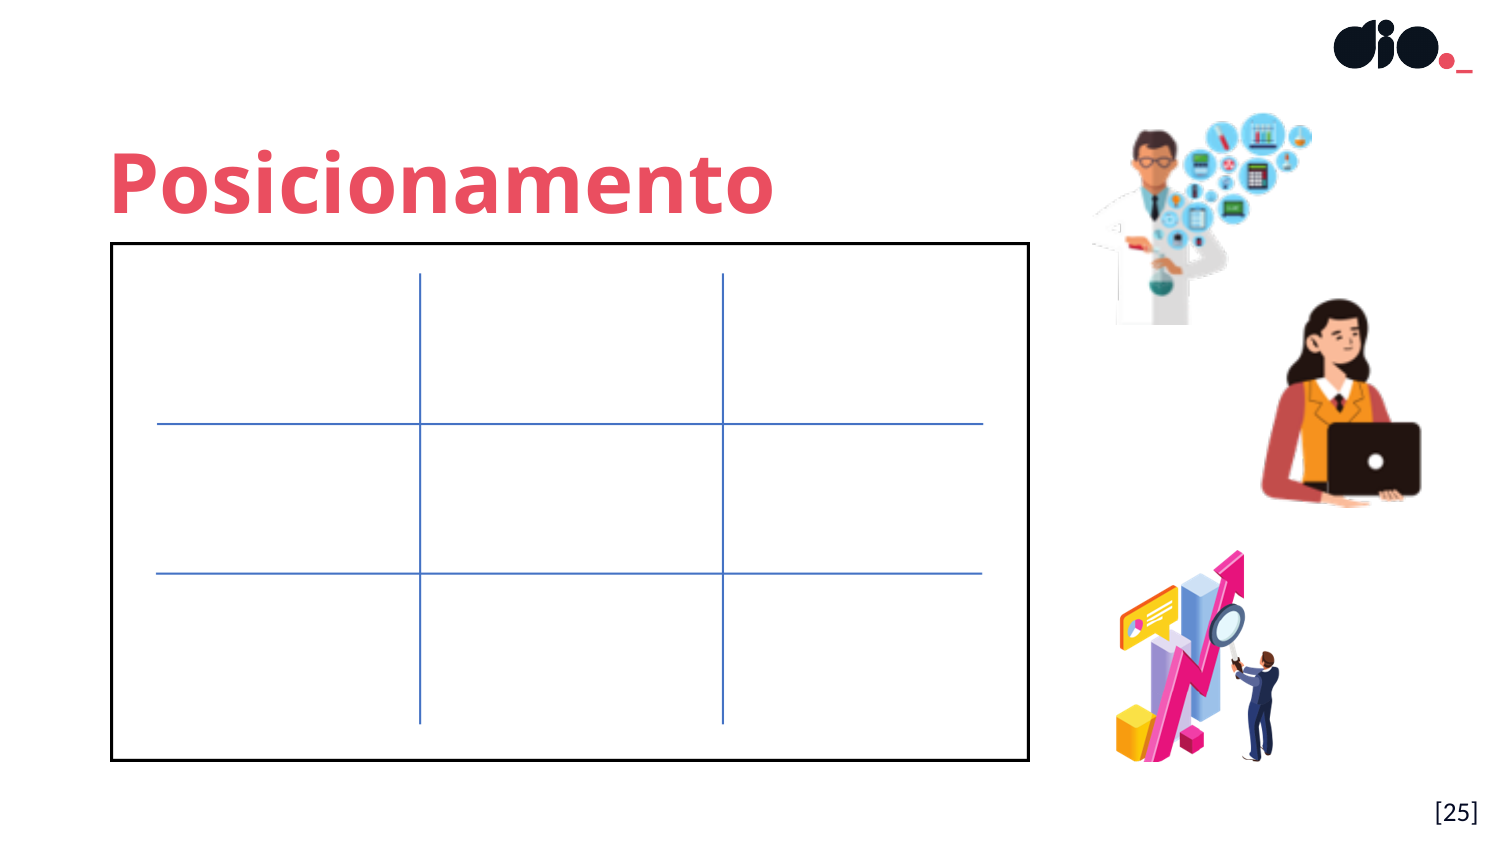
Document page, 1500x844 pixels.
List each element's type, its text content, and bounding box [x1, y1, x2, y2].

text_box Posicionamento [92, 104, 1408, 243]
picture [1095, 549, 1305, 763]
picture [1091, 112, 1442, 508]
slide_number [25] [1403, 779, 1494, 844]
picture [109, 242, 1030, 763]
picture [1333, 19, 1473, 74]
